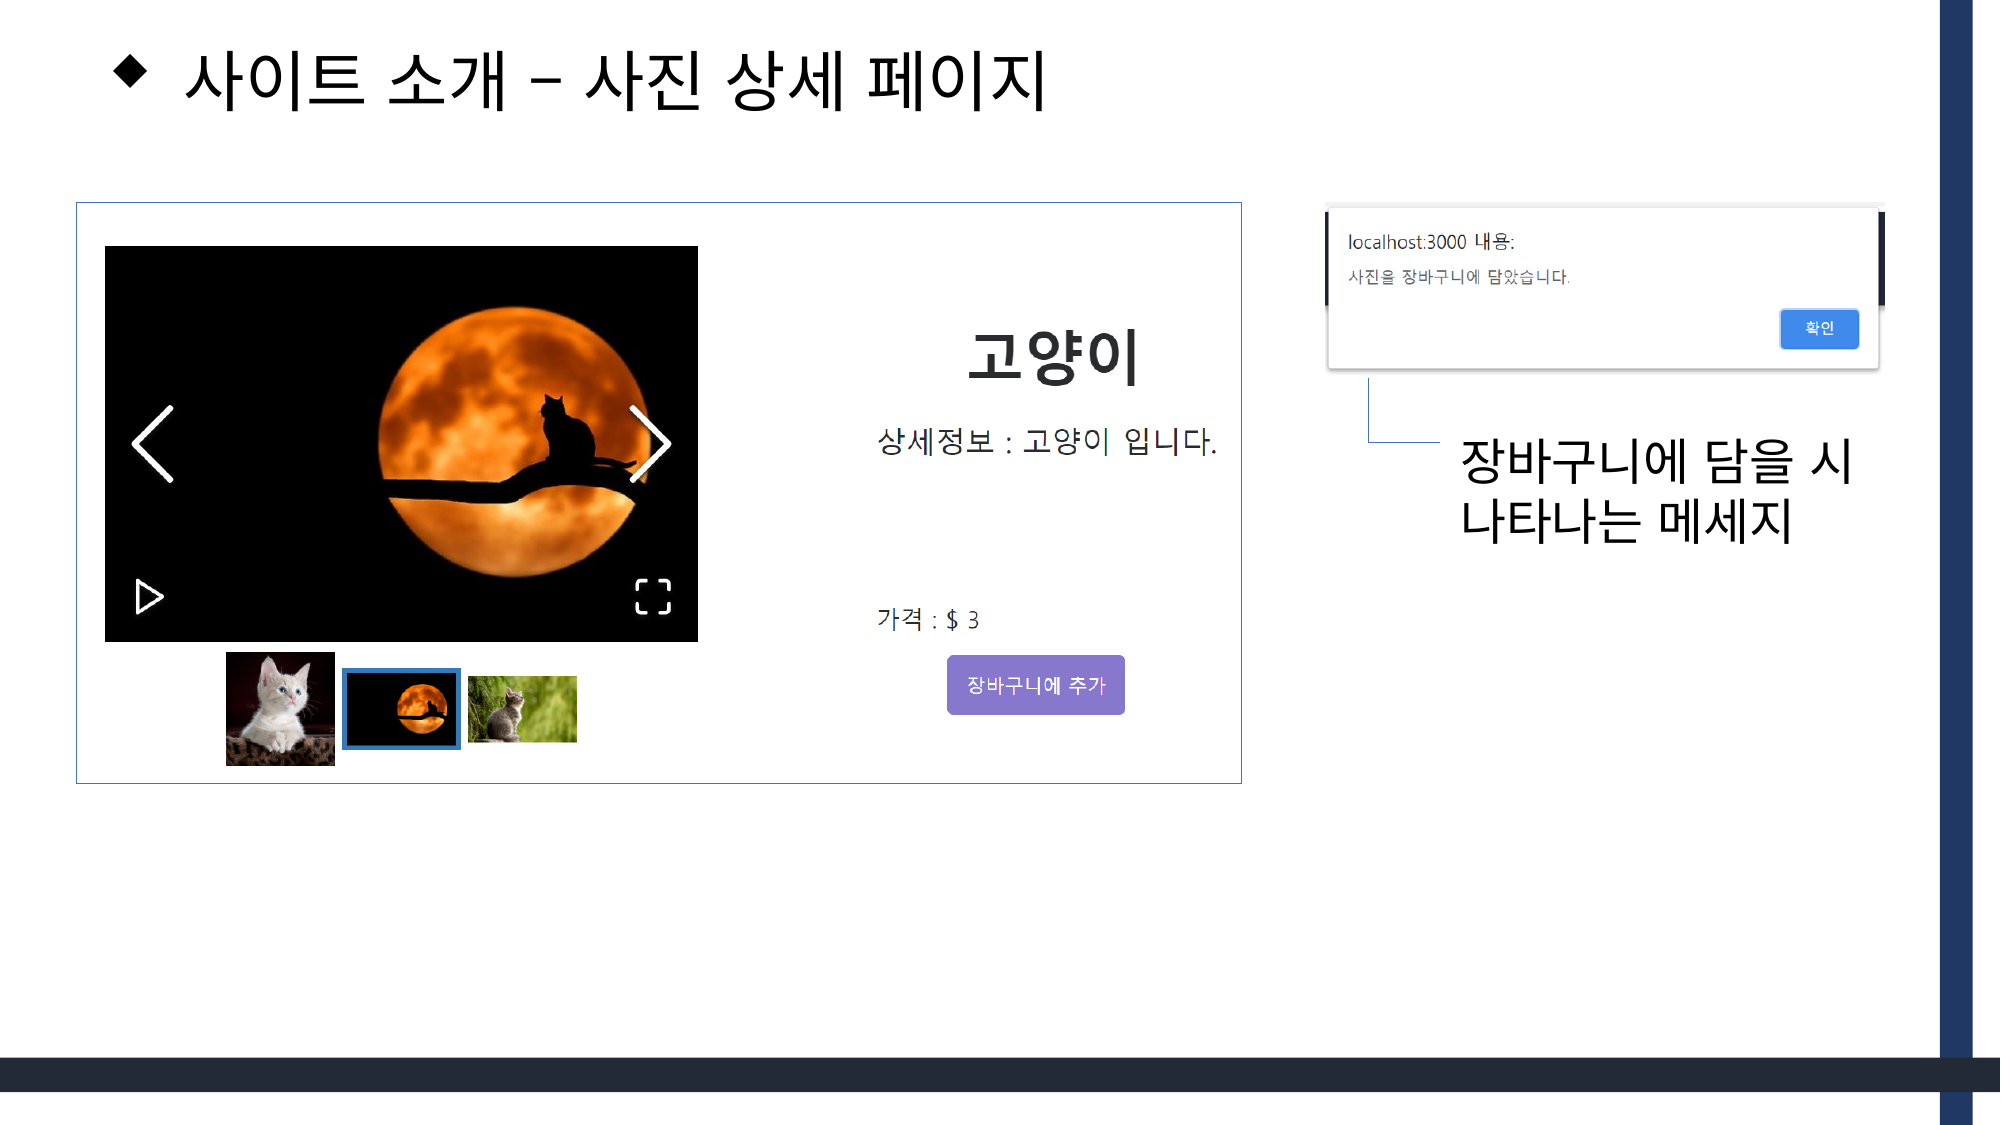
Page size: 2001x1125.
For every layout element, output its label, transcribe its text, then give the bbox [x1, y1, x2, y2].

text_box [1939, 1093, 1974, 1125]
text_box [0, 1057, 2000, 1093]
text_box 사이트 소개 – 사진 상세 페이지 [168, 32, 1085, 128]
text_box 장바구니에 담을 시 나타나는 메세지 [1445, 422, 1871, 558]
text_box [1939, 0, 1974, 1057]
picture [1325, 202, 1886, 376]
picture [76, 202, 1242, 784]
text_box [94, 43, 183, 109]
